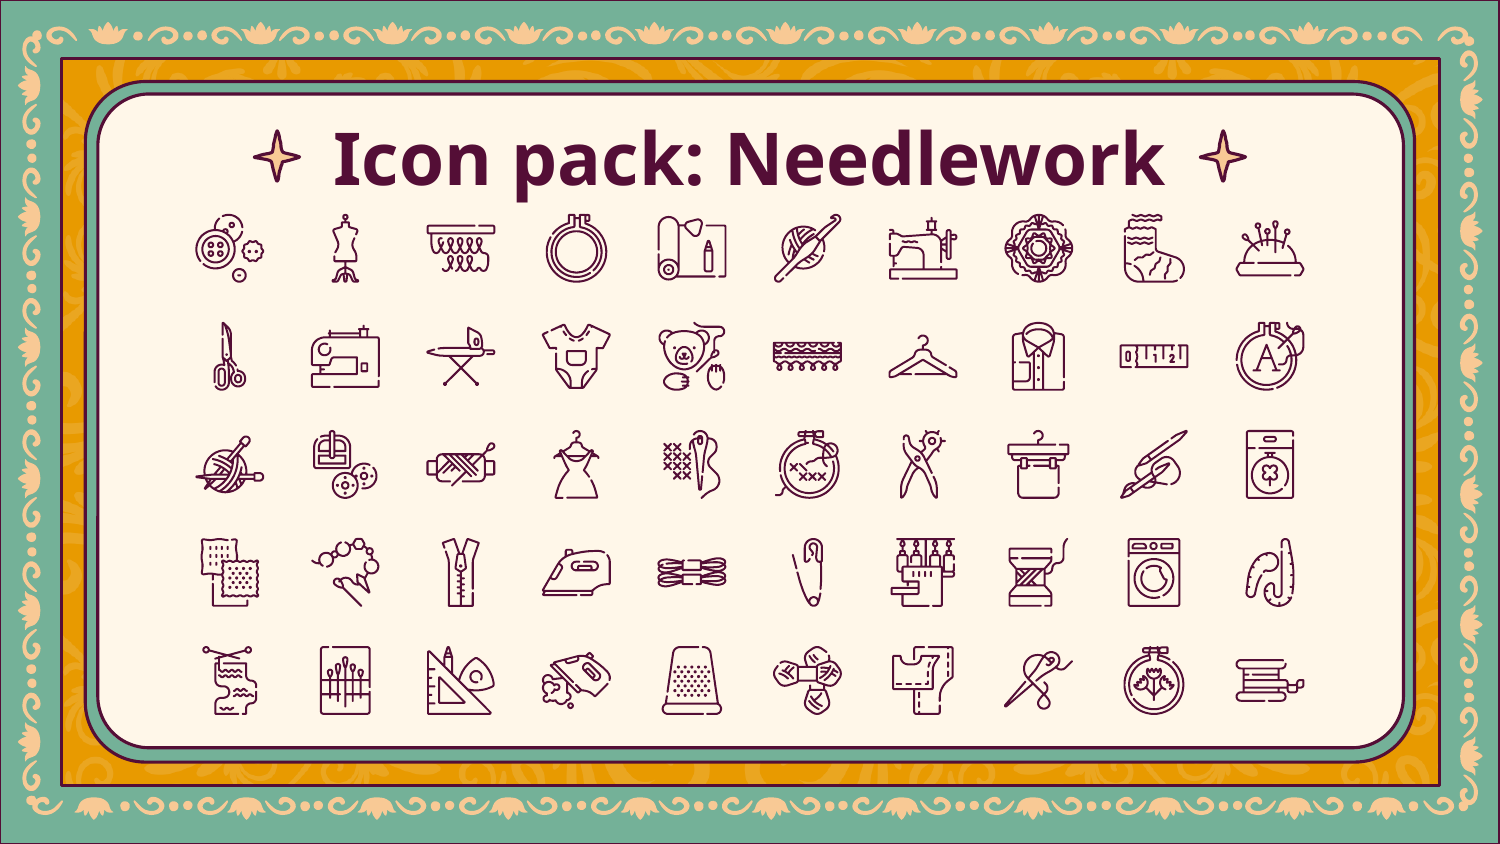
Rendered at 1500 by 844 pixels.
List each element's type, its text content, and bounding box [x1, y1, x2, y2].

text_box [663, 429, 721, 500]
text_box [441, 537, 480, 608]
text_box [195, 435, 265, 494]
title Icon pack: Needlework [118, 118, 1382, 194]
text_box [888, 216, 958, 280]
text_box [200, 537, 260, 608]
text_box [1235, 321, 1305, 391]
text_box [1235, 659, 1305, 702]
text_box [541, 548, 612, 597]
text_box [1004, 213, 1074, 283]
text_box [541, 651, 612, 710]
text_box [426, 442, 496, 487]
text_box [890, 537, 956, 608]
text_box [1007, 429, 1070, 499]
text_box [195, 213, 265, 283]
text_box [772, 341, 842, 371]
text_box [1123, 645, 1185, 716]
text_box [1245, 429, 1295, 500]
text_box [1123, 213, 1186, 283]
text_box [791, 537, 824, 608]
text_box [888, 334, 958, 379]
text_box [426, 326, 496, 387]
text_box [657, 215, 727, 281]
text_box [545, 213, 608, 283]
text_box [319, 646, 371, 715]
text_box [1200, 130, 1246, 182]
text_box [553, 429, 600, 500]
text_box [774, 429, 840, 500]
text_box [774, 213, 842, 283]
text_box [657, 557, 727, 588]
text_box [426, 224, 496, 273]
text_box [1235, 220, 1305, 277]
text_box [772, 645, 843, 716]
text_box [658, 321, 726, 391]
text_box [331, 213, 360, 283]
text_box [1245, 537, 1295, 608]
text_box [310, 324, 380, 389]
text_box [254, 130, 300, 182]
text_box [1119, 344, 1189, 369]
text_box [202, 645, 258, 716]
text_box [213, 321, 247, 391]
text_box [891, 645, 954, 716]
text_box [1008, 537, 1069, 607]
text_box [541, 323, 612, 390]
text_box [899, 429, 947, 500]
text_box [661, 645, 723, 716]
text_box [1120, 429, 1188, 499]
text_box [1127, 537, 1181, 608]
text_box [1004, 651, 1073, 710]
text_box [426, 645, 495, 716]
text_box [312, 429, 378, 500]
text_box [1011, 321, 1066, 391]
text_box [311, 537, 380, 607]
